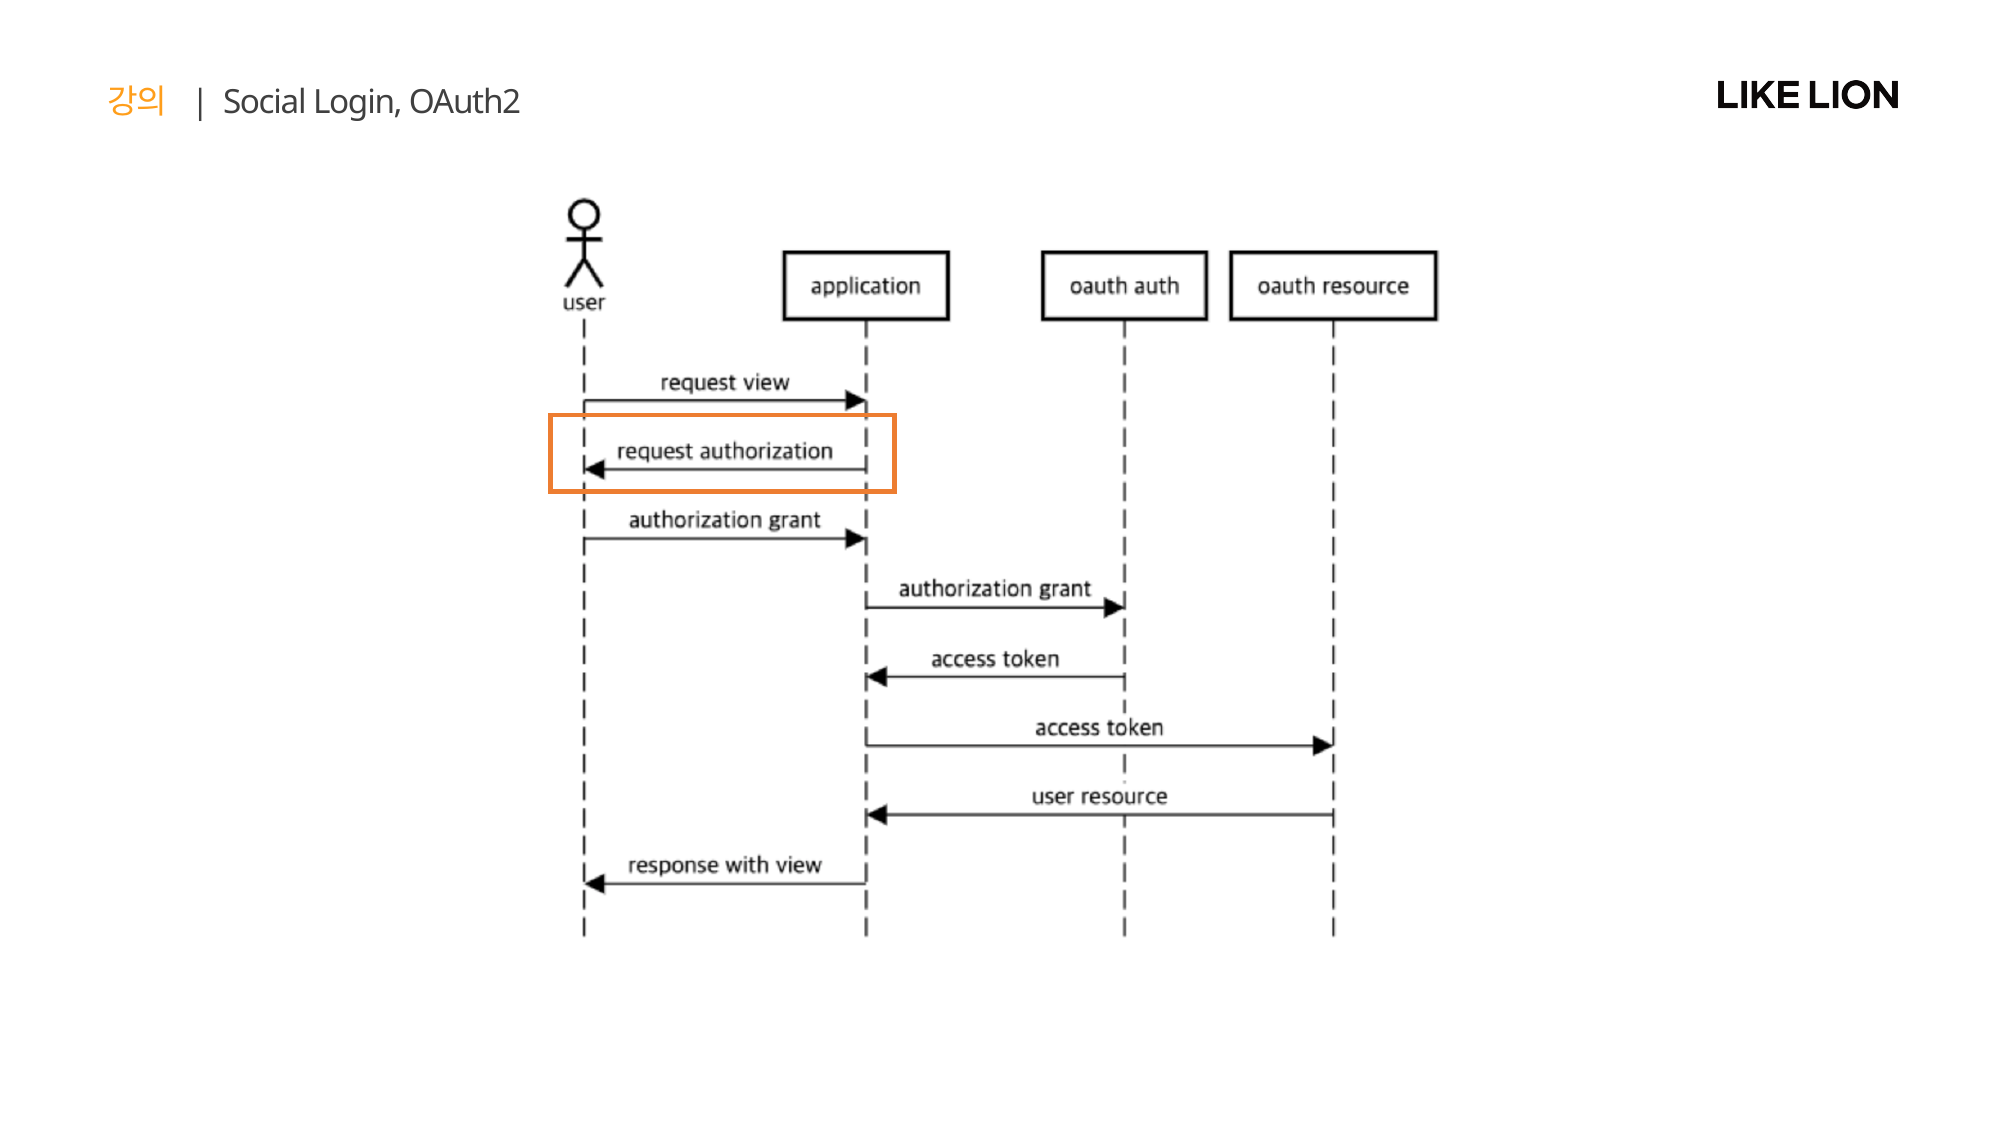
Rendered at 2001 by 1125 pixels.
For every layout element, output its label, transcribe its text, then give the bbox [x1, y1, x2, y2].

picture [1718, 80, 1898, 109]
picture [550, 183, 1450, 942]
text_box 강의 | Social Login, OAuth2 [92, 72, 866, 128]
